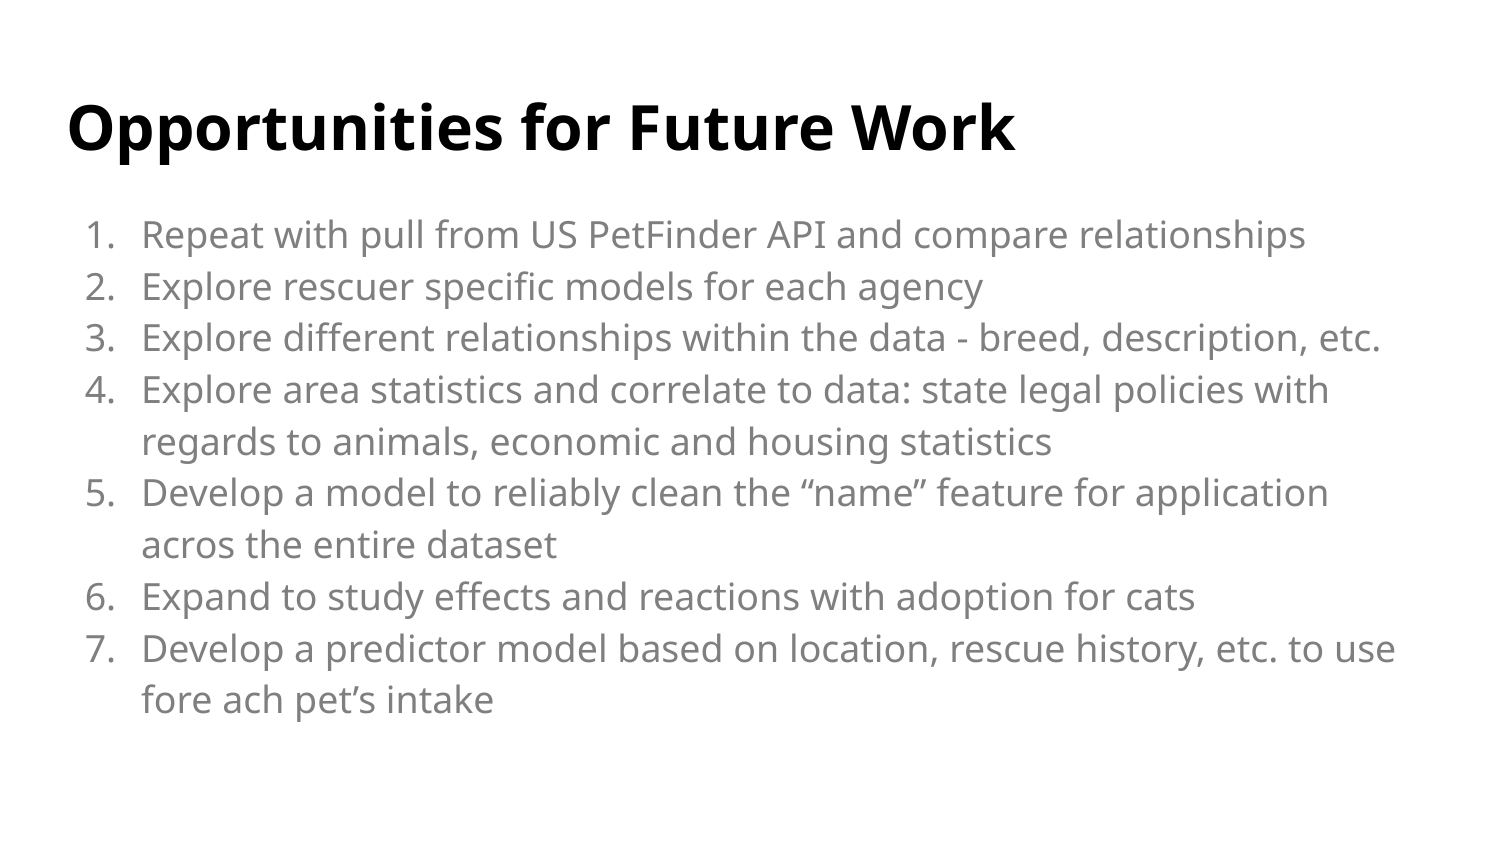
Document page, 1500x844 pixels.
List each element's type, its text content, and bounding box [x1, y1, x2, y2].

title Opportunities for Future Work [51, 72, 1449, 176]
list Repeat with pull from US PetFinder API and compare relationships Explore rescuer specific models for each agency Explore different relationships within the data - breed, description, etc. Explore area statistics and correlate to data: state legal policies with regards to animals, economic and housing statistics Develop a model to reliably clean the “name” feature for application acros the entire dataset Expand to study effects and reactions with adoption for cats Develop a predictor model based on location, rescue history, etc. to use fore ach pet’s intake [51, 189, 1449, 750]
